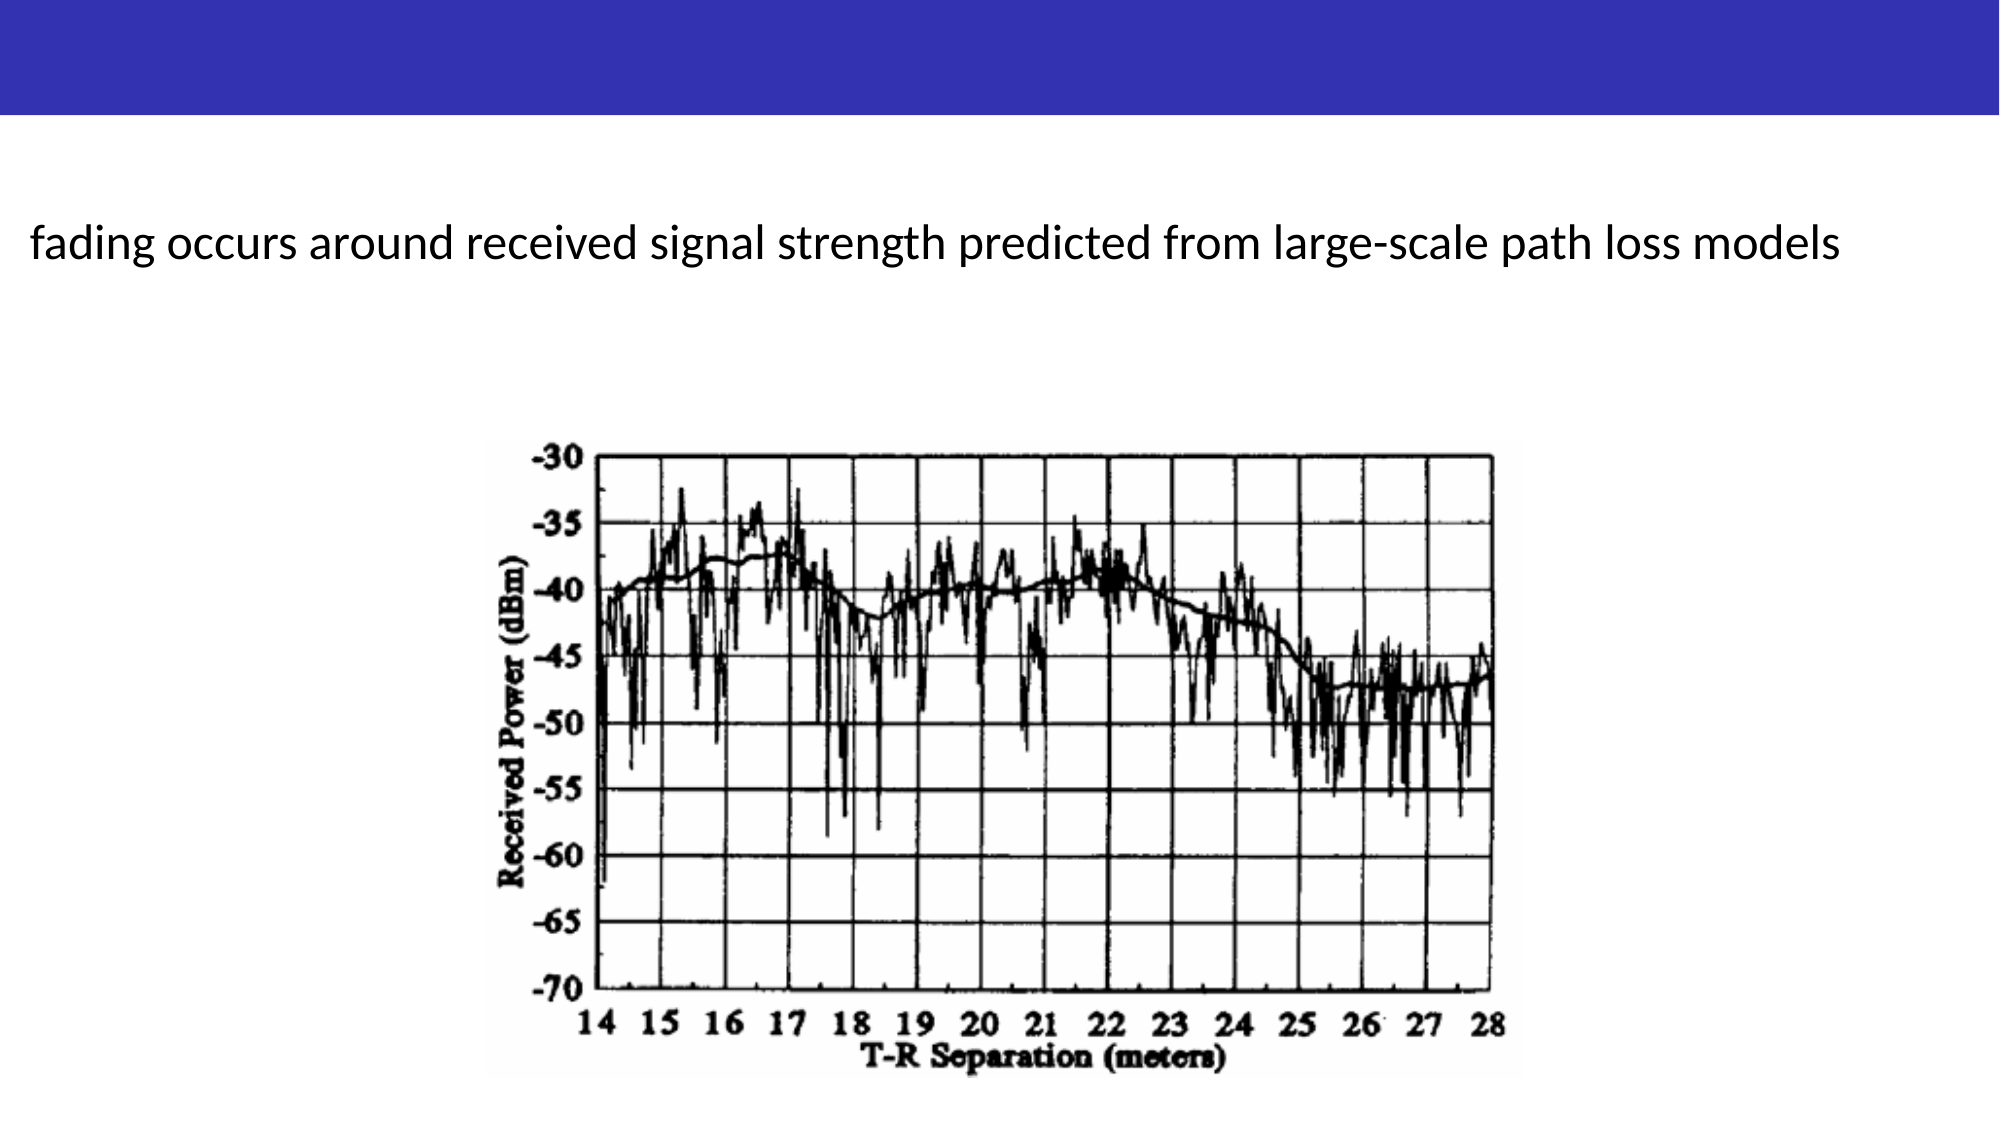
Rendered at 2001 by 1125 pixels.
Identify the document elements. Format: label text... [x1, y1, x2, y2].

picture [468, 420, 1532, 1078]
list fading occurs around received signal strength predicted from large-scale path loss models [29, 209, 1883, 421]
